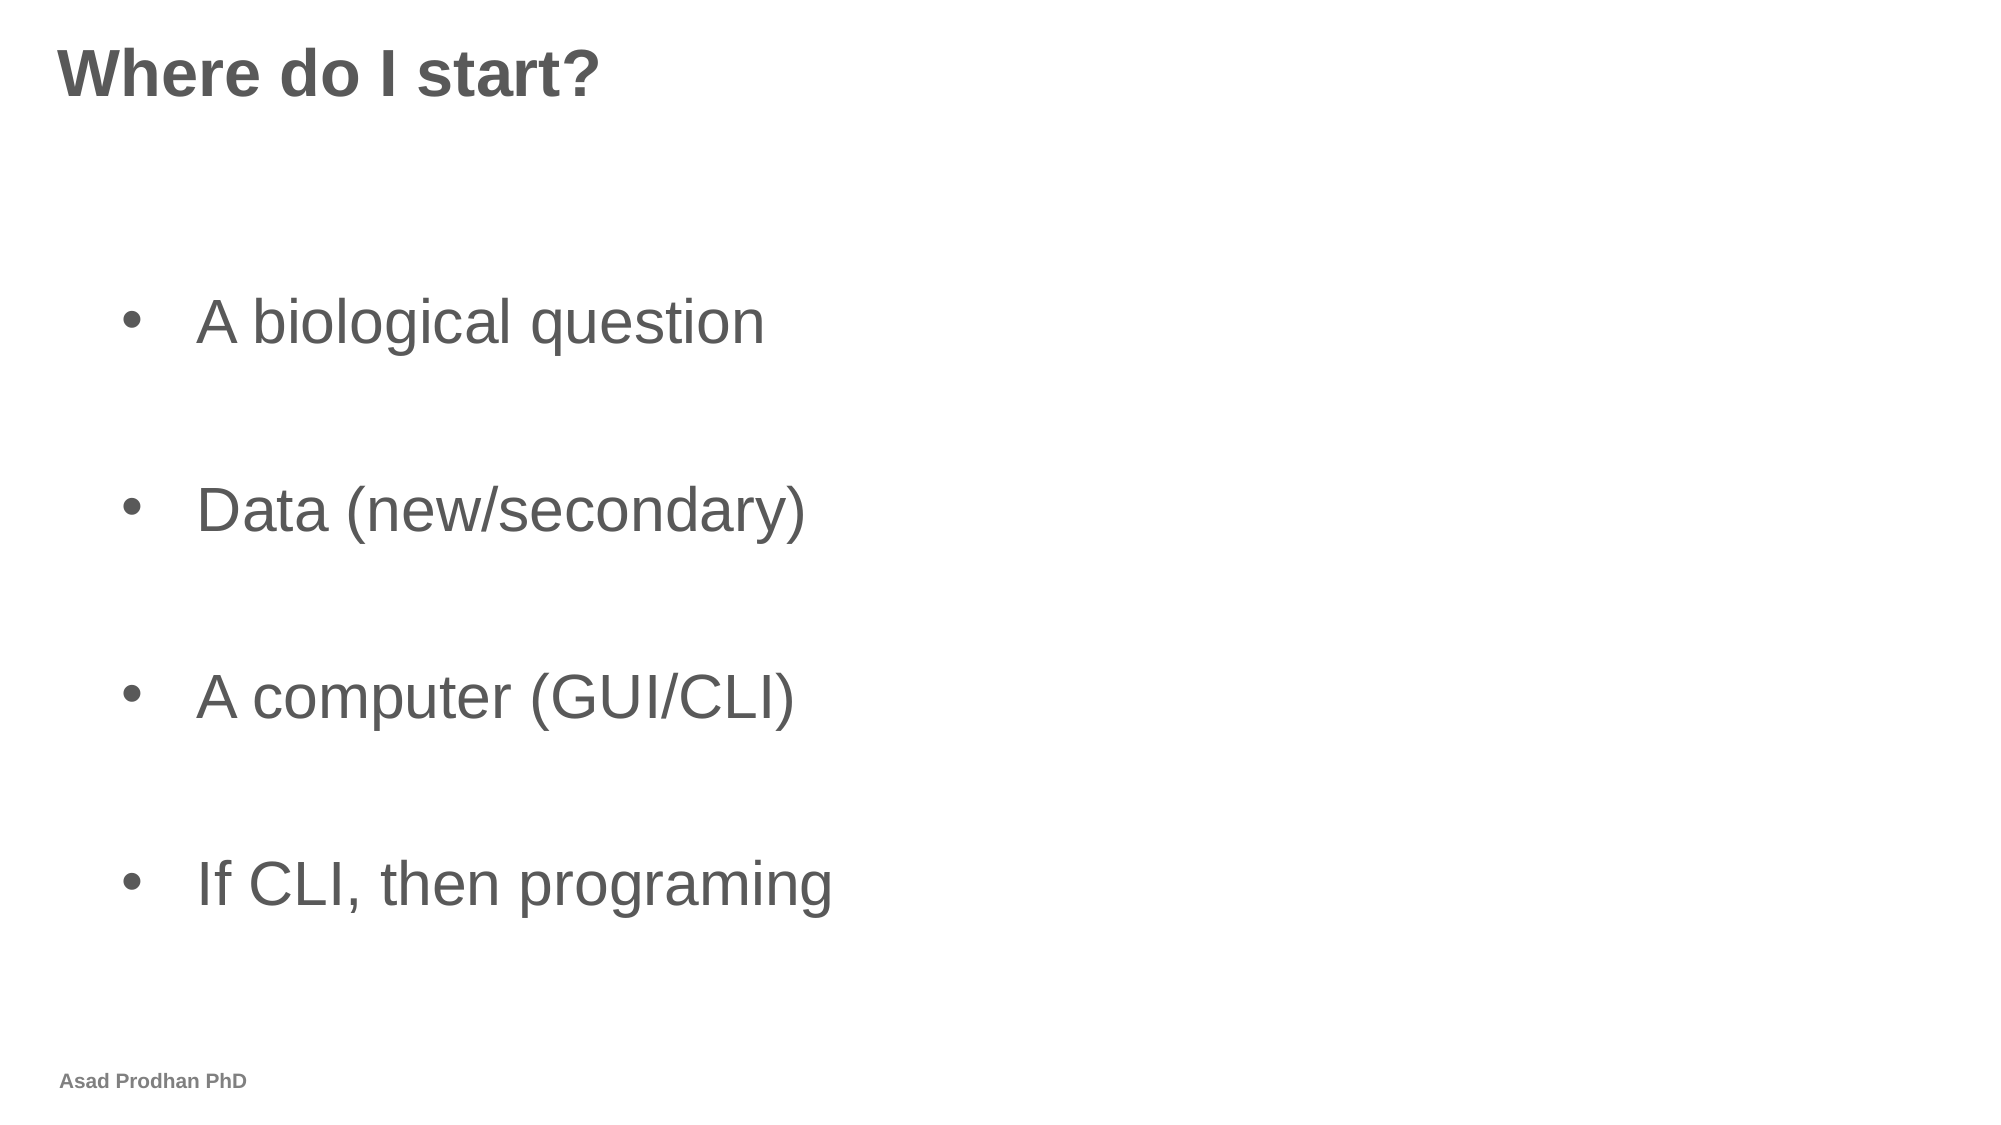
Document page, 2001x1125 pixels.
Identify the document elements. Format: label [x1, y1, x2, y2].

text_box [32, 34, 1407, 1101]
